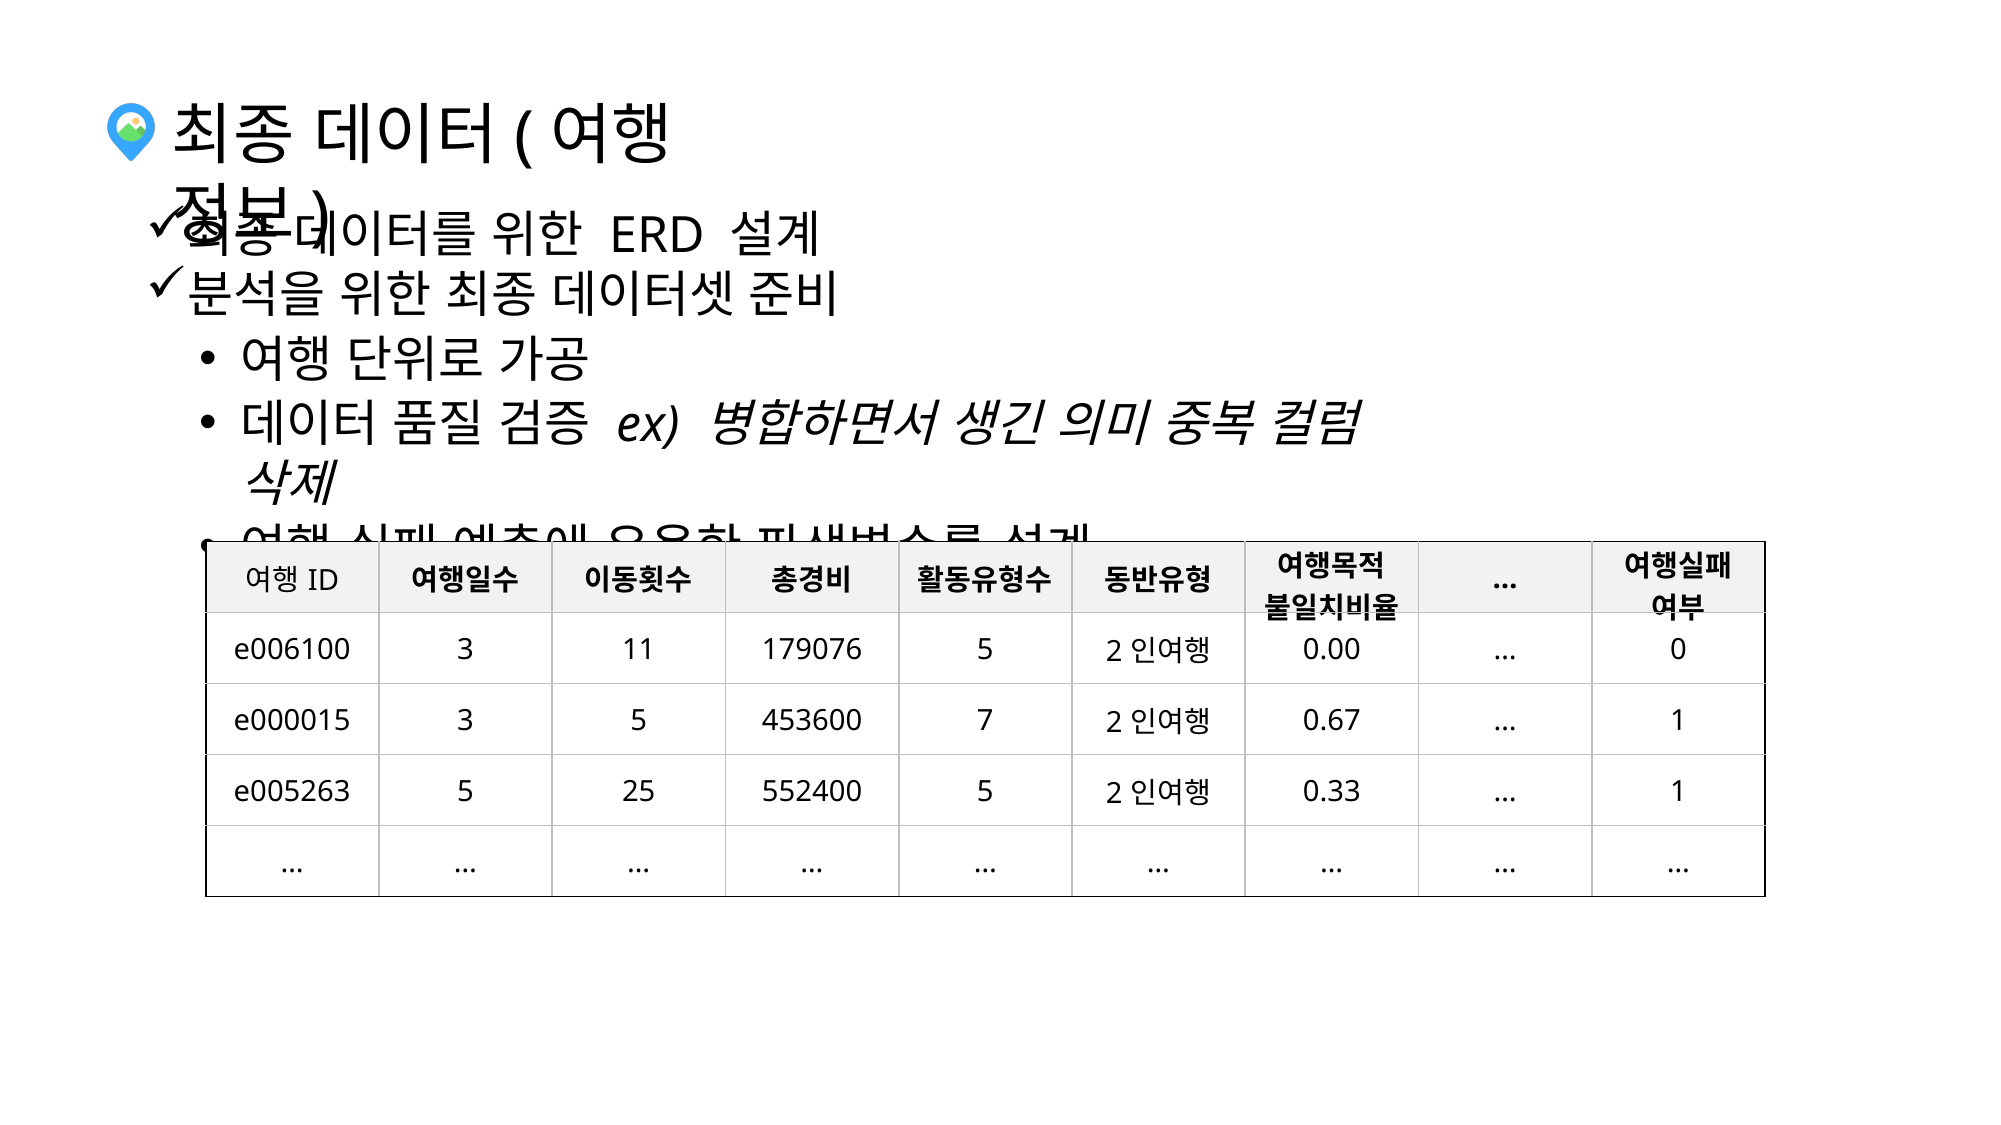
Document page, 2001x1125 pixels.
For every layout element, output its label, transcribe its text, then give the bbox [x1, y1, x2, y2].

table_cell … [1419, 826, 1591, 896]
table_cell … [380, 826, 551, 896]
table_cell 5 [900, 755, 1071, 825]
table_cell 3 [380, 684, 551, 754]
table_cell … [900, 826, 1071, 896]
table_cell … [553, 826, 725, 896]
table_cell 0.67 [1246, 684, 1418, 754]
table_cell e000015 [207, 684, 378, 754]
table_cell … [1419, 755, 1591, 825]
table_cell 25 [553, 755, 725, 825]
table_cell 2인여행 [1073, 613, 1244, 683]
table_cell 5 [900, 613, 1071, 683]
table_header 활동유형수 [900, 542, 1071, 612]
table_cell 179076 [726, 613, 898, 683]
table_cell 0.33 [1246, 755, 1418, 825]
table_header 여행ID [207, 542, 378, 612]
table_cell … [1419, 684, 1591, 754]
table_cell 11 [553, 613, 725, 683]
table_header 여행실패 여부 [1593, 542, 1764, 612]
table_cell … [726, 826, 898, 896]
table_cell … [1419, 613, 1591, 683]
table_header 여행목적 불일치비율 [1246, 542, 1418, 612]
table_cell 3 [380, 613, 551, 683]
table_cell 2인여행 [1073, 755, 1244, 825]
table_cell 1 [1593, 755, 1764, 825]
table_header 총경비 [726, 542, 898, 612]
table_cell … [1593, 826, 1764, 896]
table_cell 0 [1593, 613, 1764, 683]
table_header 이동횟수 [553, 542, 725, 612]
table_header 동반유형 [1073, 542, 1244, 612]
table_header 여행일수 [380, 542, 551, 612]
table_cell 453600 [726, 684, 898, 754]
table_cell … [1073, 826, 1244, 896]
table_cell 0.00 [1246, 613, 1418, 683]
table_cell 5 [553, 684, 725, 754]
table_header … [1419, 542, 1591, 612]
table_cell … [1246, 826, 1418, 896]
table_cell e005263 [207, 755, 378, 825]
table_cell 7 [900, 684, 1071, 754]
table_cell 1 [1593, 684, 1764, 754]
table_cell e006100 [207, 613, 378, 683]
table_cell 552400 [726, 755, 898, 825]
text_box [92, 83, 1405, 527]
table_cell … [207, 826, 378, 896]
table_cell 2인여행 [1073, 684, 1244, 754]
table_cell 5 [380, 755, 551, 825]
